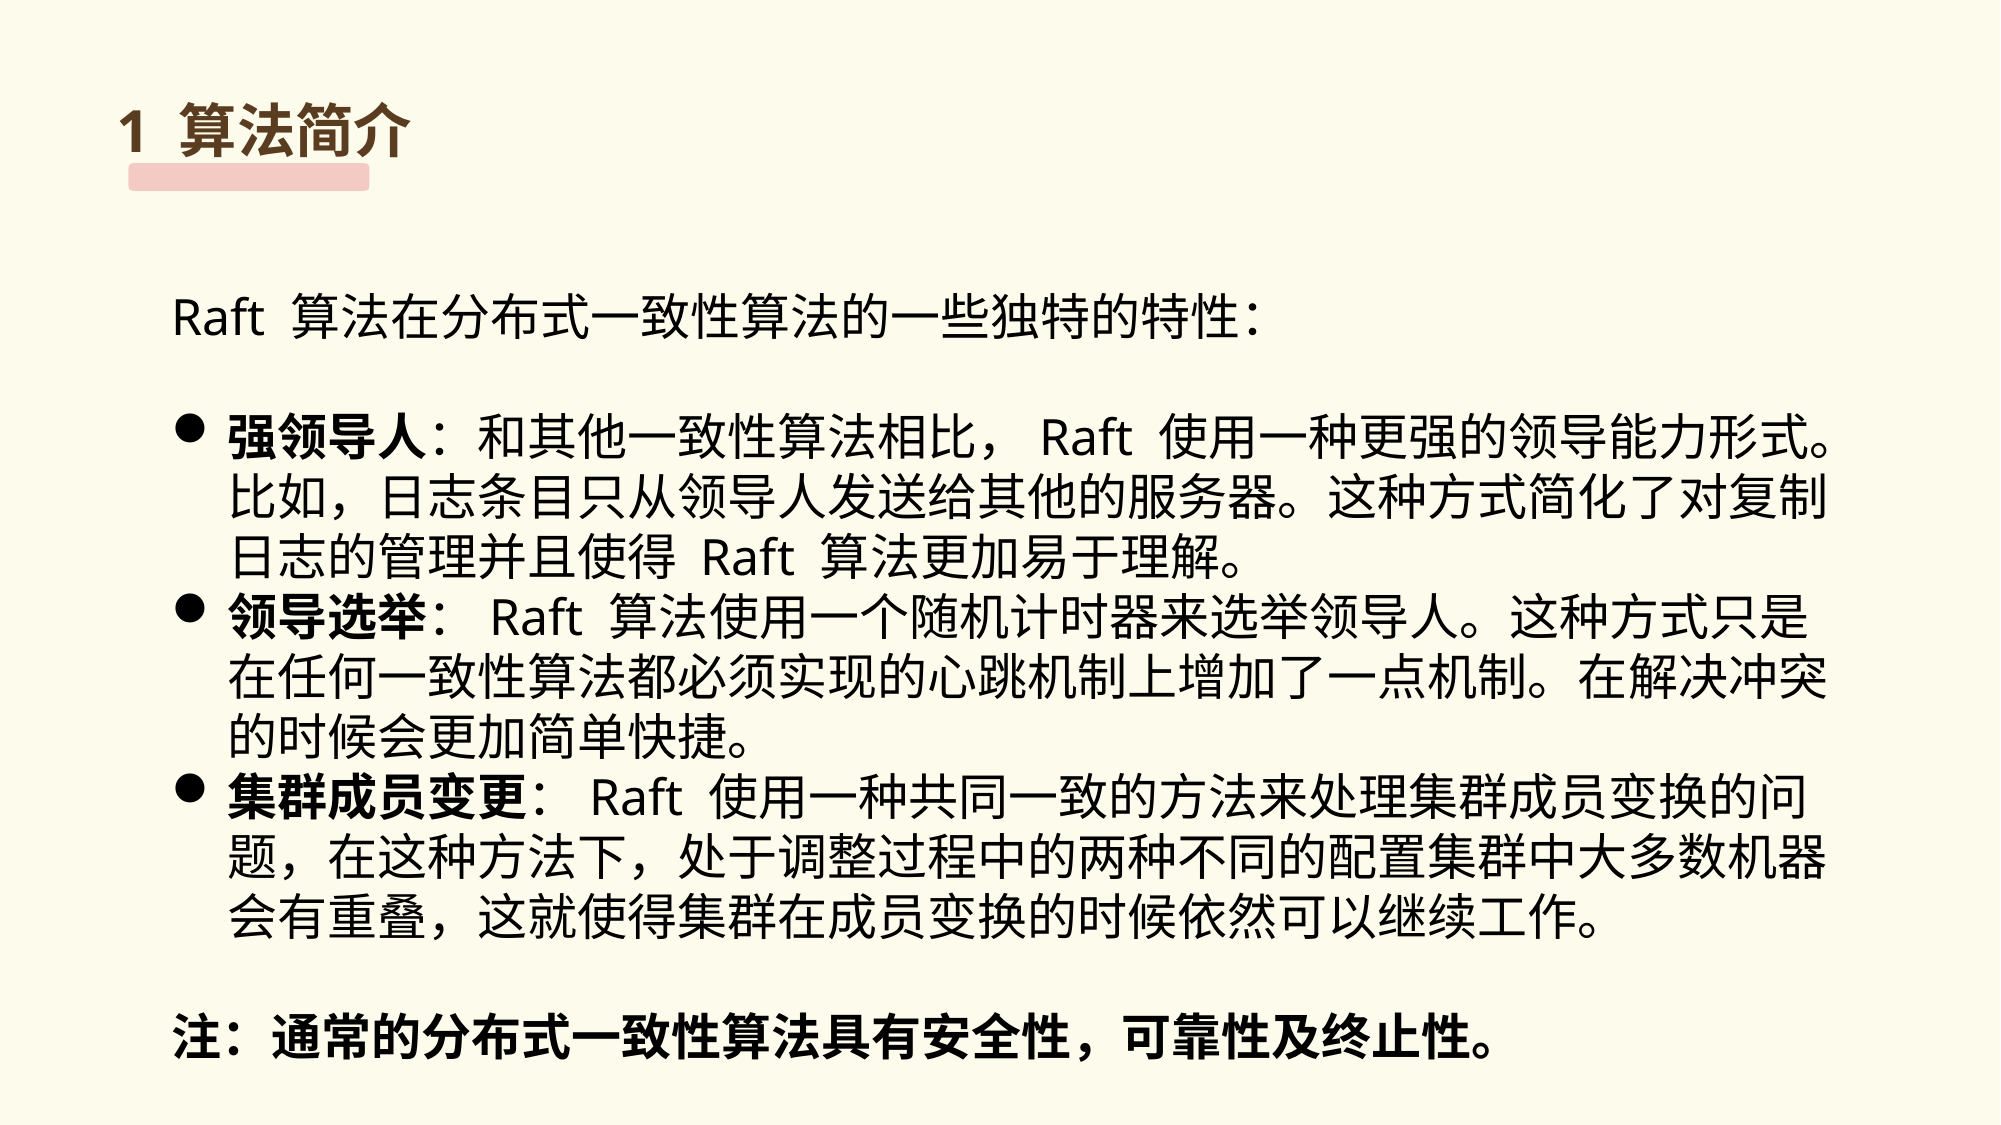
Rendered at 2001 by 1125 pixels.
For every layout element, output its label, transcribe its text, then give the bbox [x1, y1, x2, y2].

text_box 1 算法简介 [101, 87, 427, 172]
text_box [127, 172, 371, 192]
text_box Raft 算法在分布式一致性算法的一些独特的特性： 强领导人：和其他一致性算法相比，Raft 使用一种更强的领导能力形式。比如，日志条目只从领导人发送给其他的服务器。这种方式简化了对复制日志的管理并且使得 Raft 算法更加易于理解。 领导选举：Raft 算法使用一个随机计时器来选举领导人。这种方式只是在任何一致性算法都必须实现的心跳机制上增加了一点机制。在解决冲突的时候会更加简单快捷。 集群成员变更：Raft 使用一种共同一致的方法来处理集群成员变换的问题，在这种方法下，处于调整过程中的两种不同的配置集群中大多数机器会有重叠，这就使得集群在成员变换的时候依然可以继续工作。 注：通常的分布式一致性算法具有安全性，可靠性及终止性。 [156, 277, 1844, 1125]
